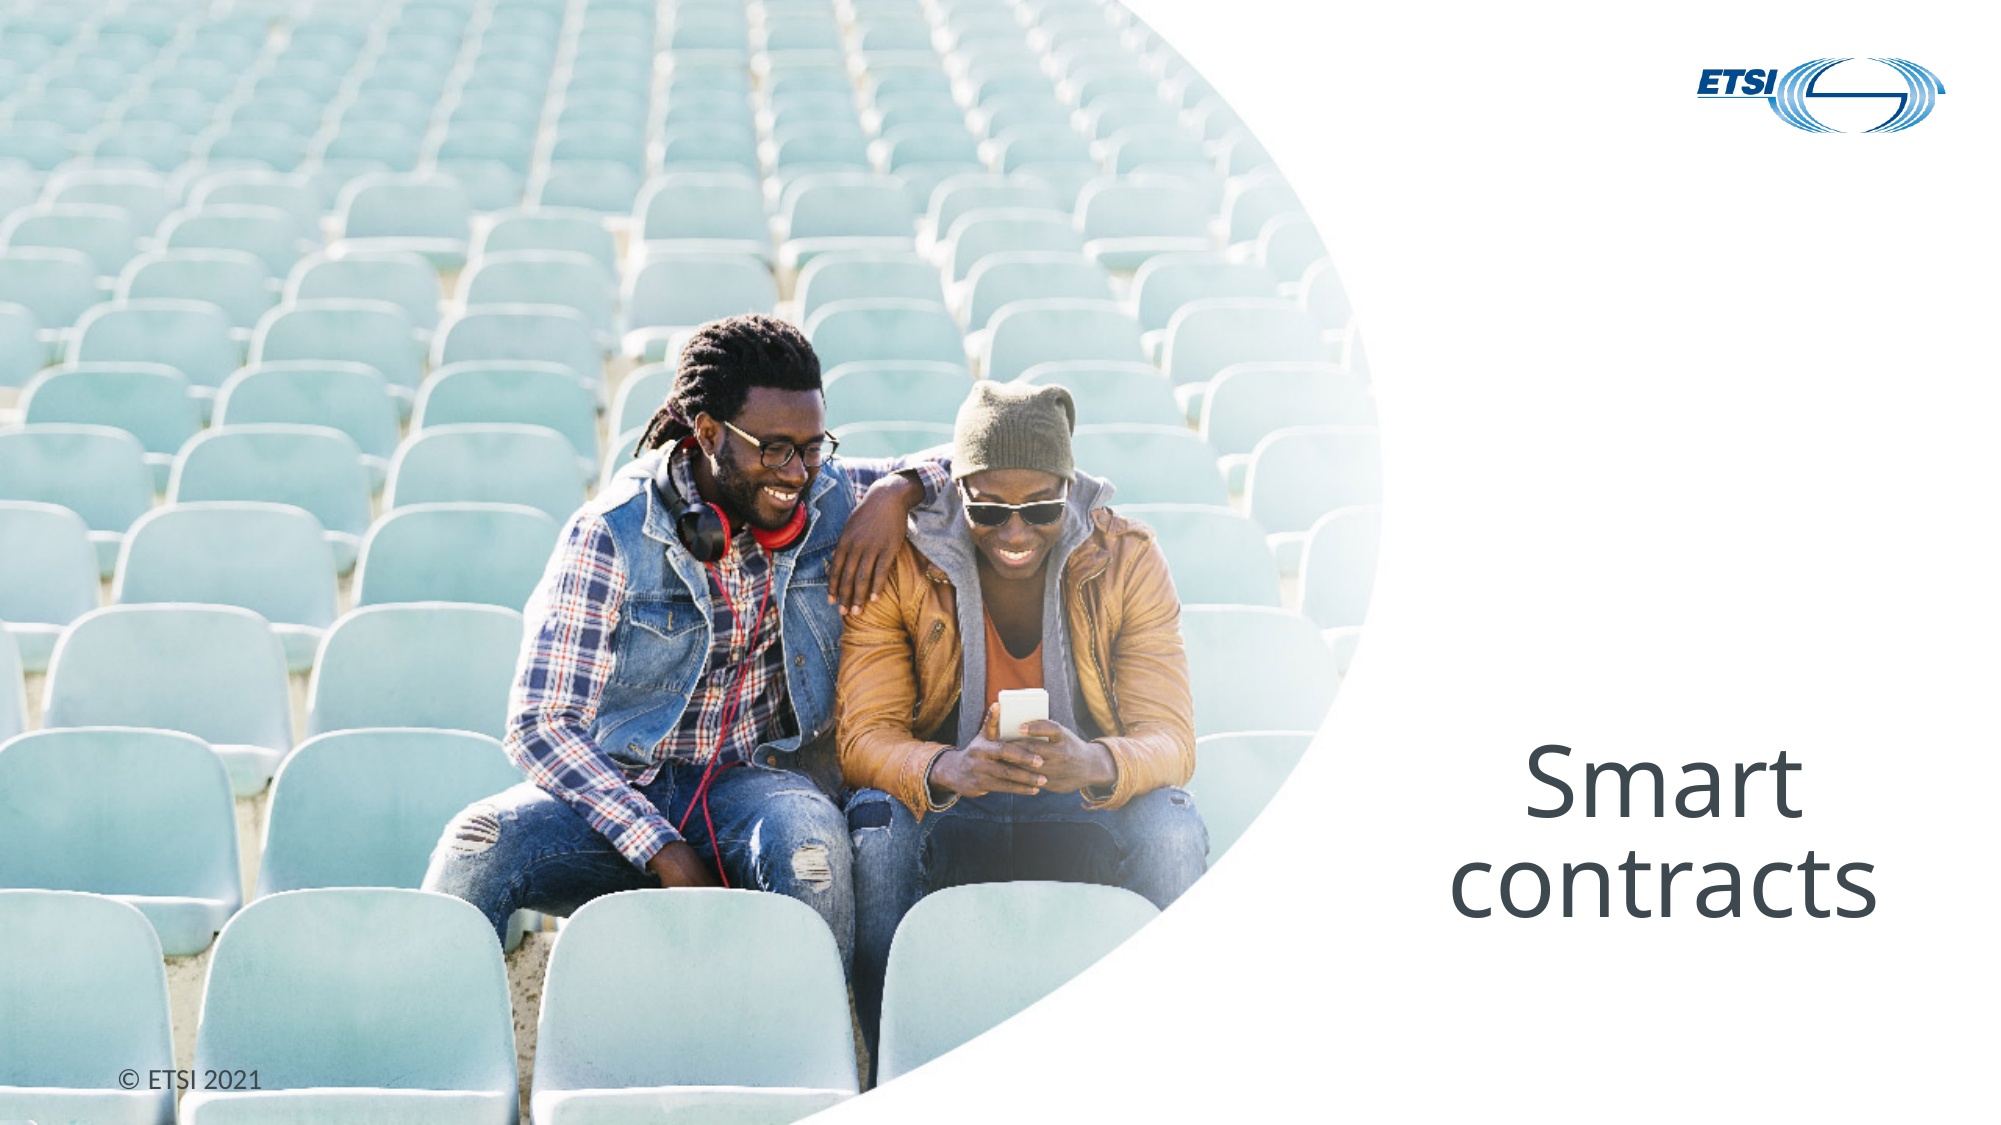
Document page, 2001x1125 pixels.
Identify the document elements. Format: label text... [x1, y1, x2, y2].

picture [0, 0, 2001, 1125]
title Smart contracts [1368, 728, 1960, 949]
